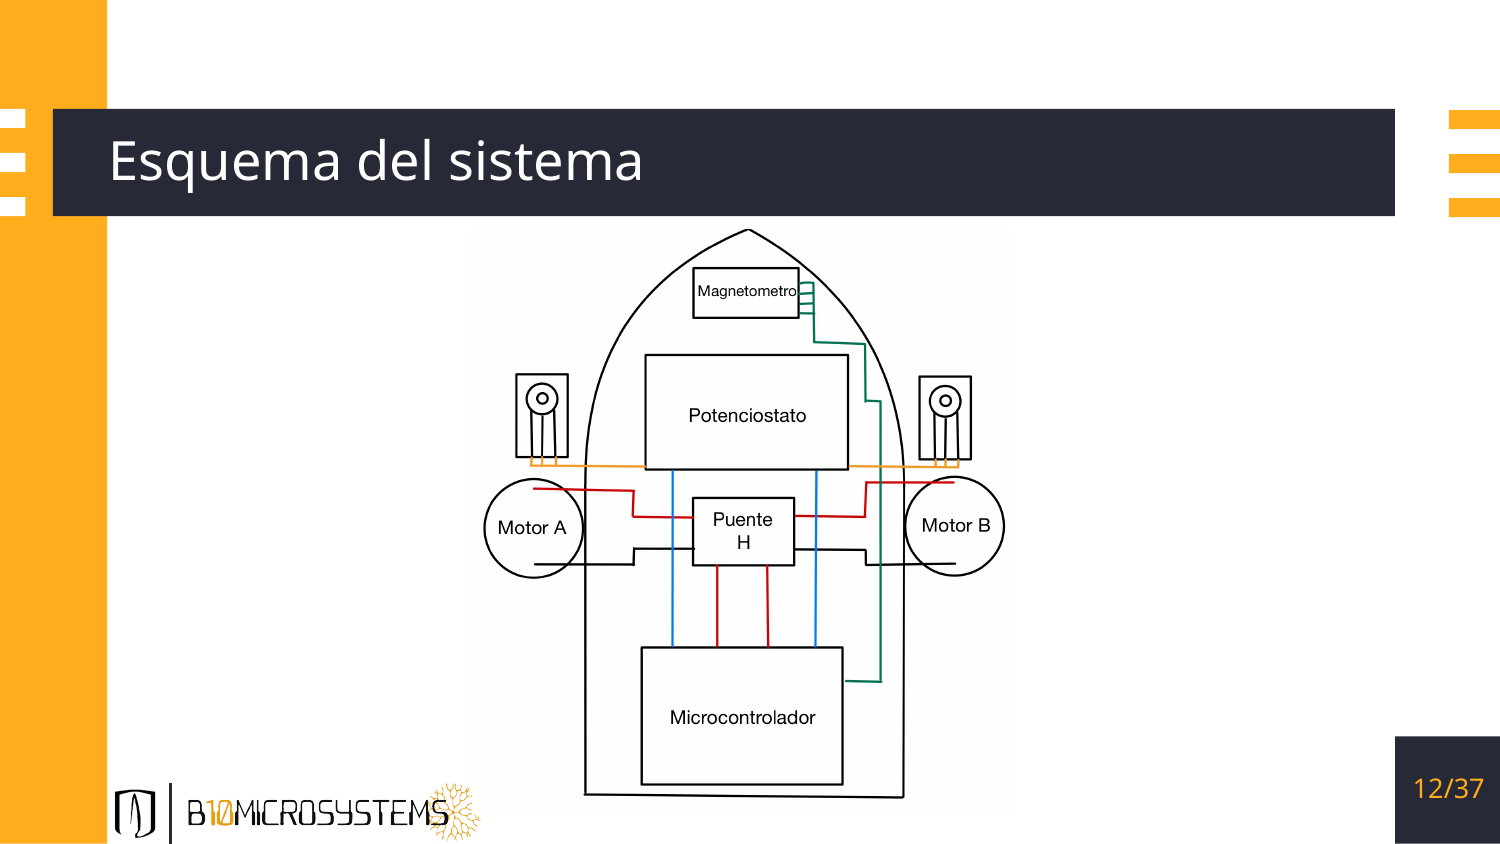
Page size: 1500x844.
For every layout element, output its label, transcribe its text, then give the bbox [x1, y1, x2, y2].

slide_number 12/37 [1395, 736, 1500, 844]
picture [112, 228, 1013, 843]
title Esquema del sistema [108, 108, 1396, 217]
